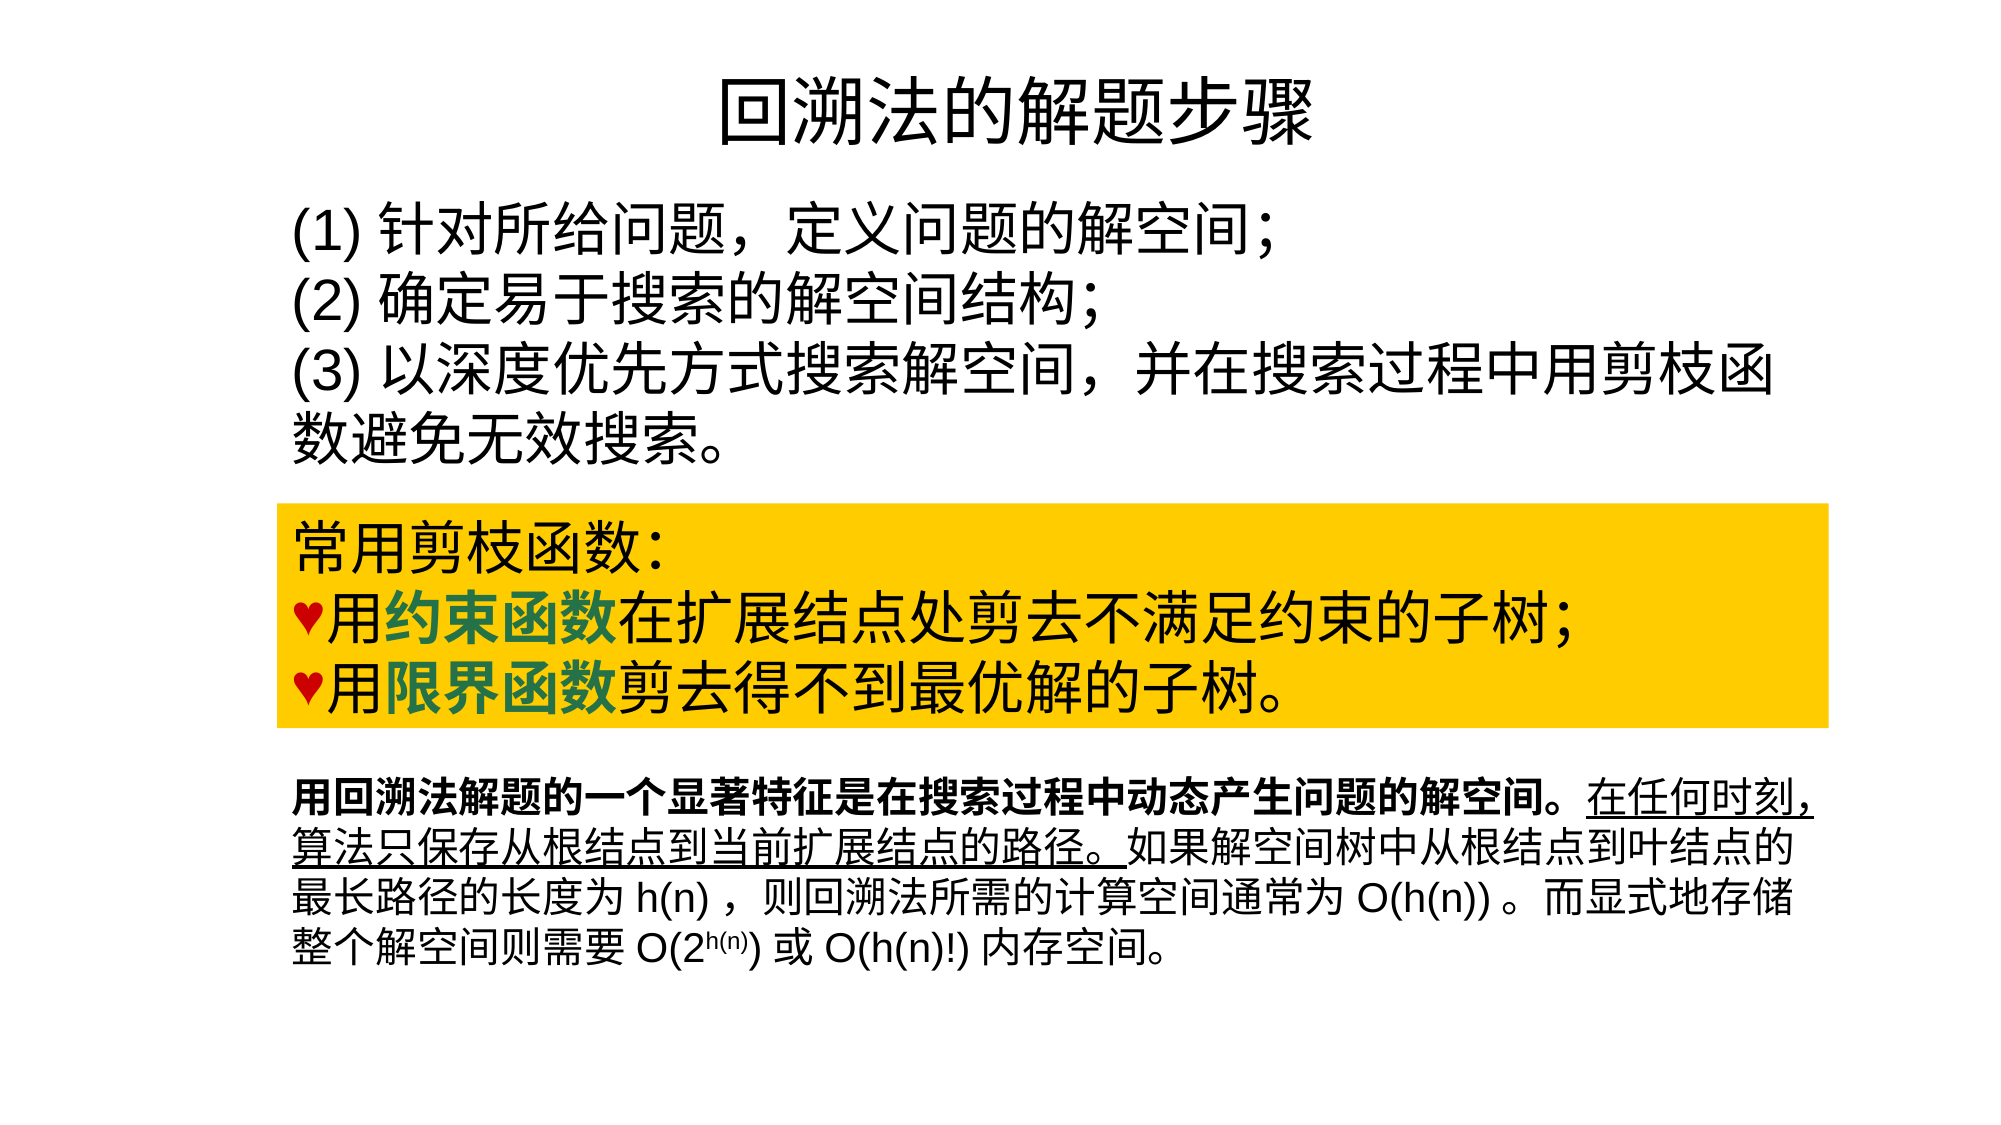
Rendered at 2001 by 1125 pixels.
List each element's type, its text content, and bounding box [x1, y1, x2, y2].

text_box (1)针对所给问题，定义问题的解空间； (2)确定易于搜索的解空间结构； (3)以深度优先方式搜索解空间，并在搜索过程中用剪枝函数避免无效搜索。 [277, 184, 1829, 480]
text_box 用回溯法解题的一个显著特征是在搜索过程中动态产生问题的解空间。在任何时刻，算法只保存从根结点到当前扩展结点的路径。如果解空间树中从根结点到叶结点的最长路径的长度为h(n)，则回溯法所需的计算空间通常为O(h(n))。而显式地存储整个解空间则需要O(2h(n))或O(h(n)!)内存空间。 [277, 763, 1829, 979]
text_box 常用剪枝函数： 用约束函数在扩展结点处剪去不满足约束的子树； 用限界函数剪去得不到最优解的子树。 [277, 503, 1829, 729]
text_box 回溯法的解题步骤 [378, 68, 1654, 150]
